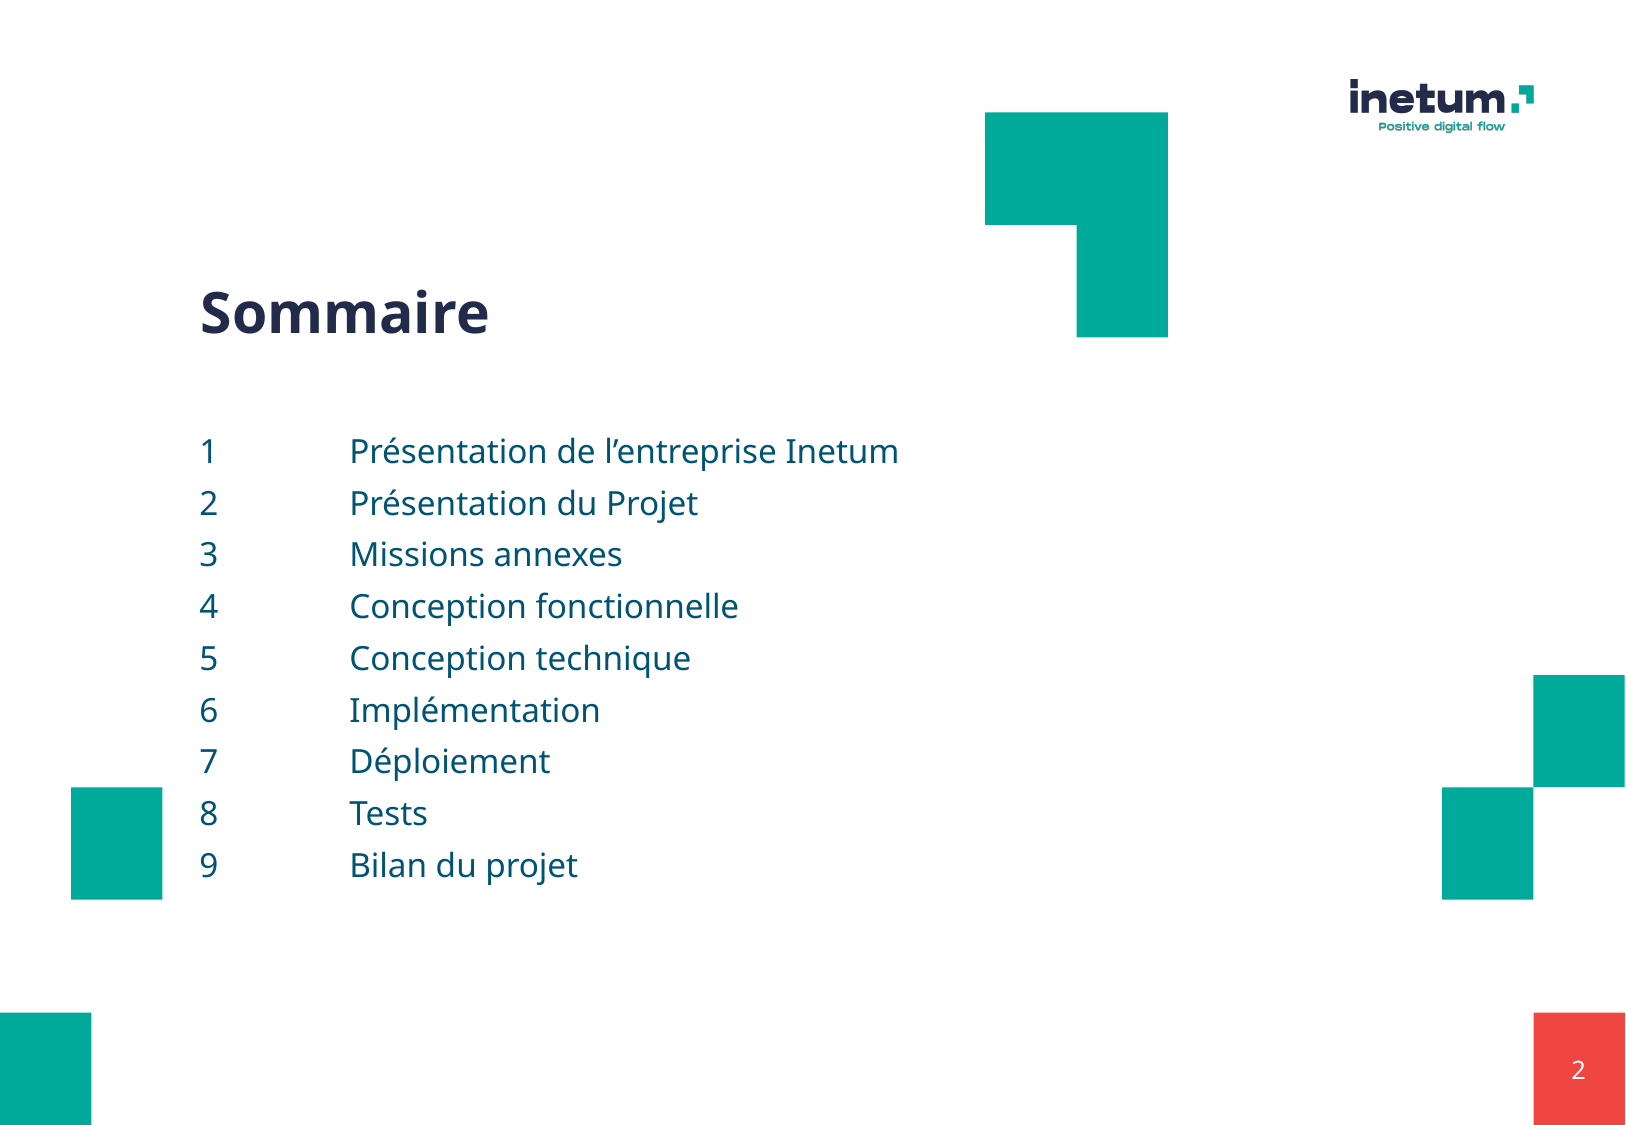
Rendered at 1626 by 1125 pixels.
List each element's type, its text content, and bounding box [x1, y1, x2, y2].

list 1 Présentation de l’entreprise Inetum 2 Présentation du Projet 3 Missions annexes 4 Conception fonctionnelle 5 Conception technique 6 Implémentation 7 Déploiement 8 Tests 9 Bilan du projet [199, 423, 1322, 942]
picture [1350, 79, 1534, 133]
title Sommaire [199, 273, 1041, 346]
